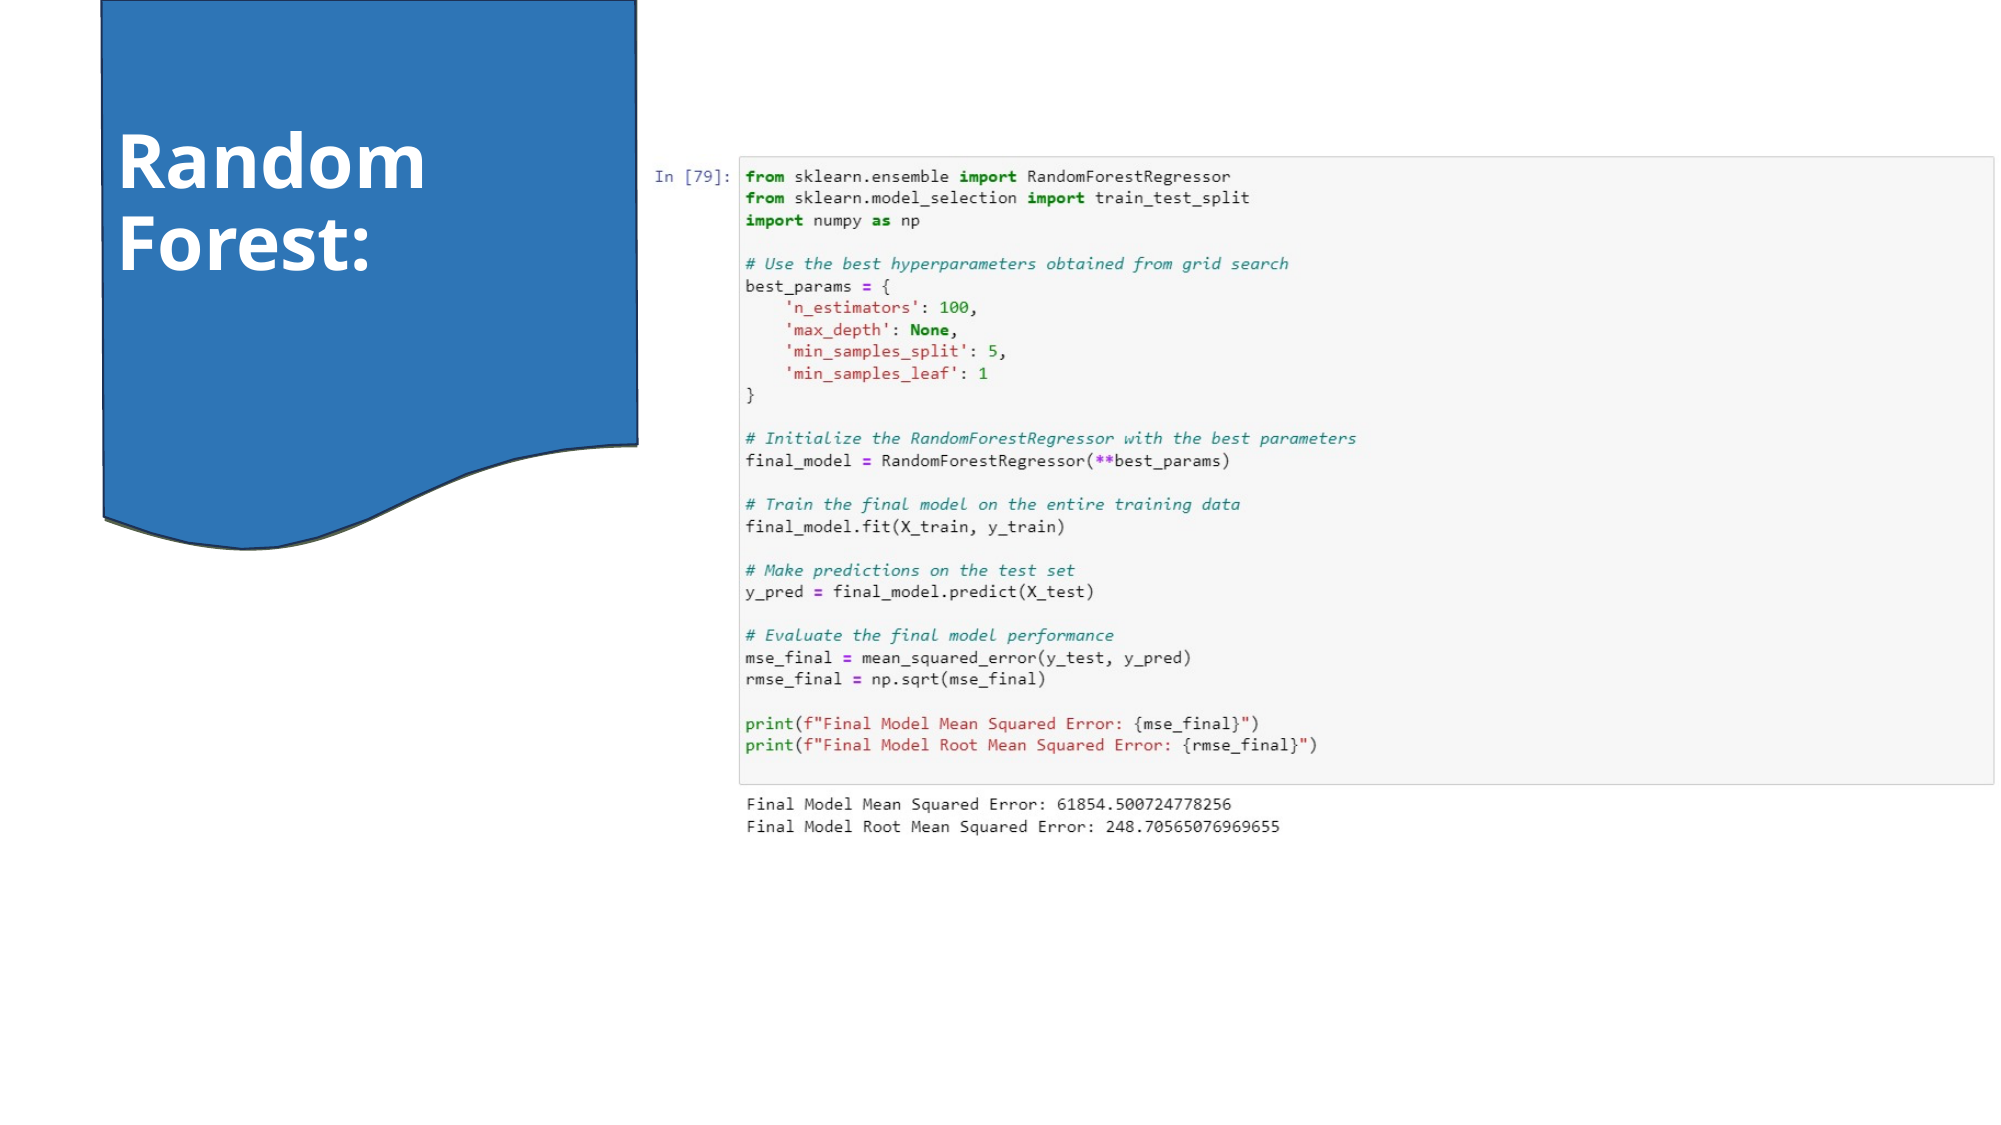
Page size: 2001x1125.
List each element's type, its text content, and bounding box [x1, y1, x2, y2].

text_box [103, 447, 639, 552]
text_box Random Forest: [101, 57, 699, 447]
text_box [102, 447, 601, 550]
picture [652, 154, 1999, 839]
text_box [100, 0, 637, 130]
